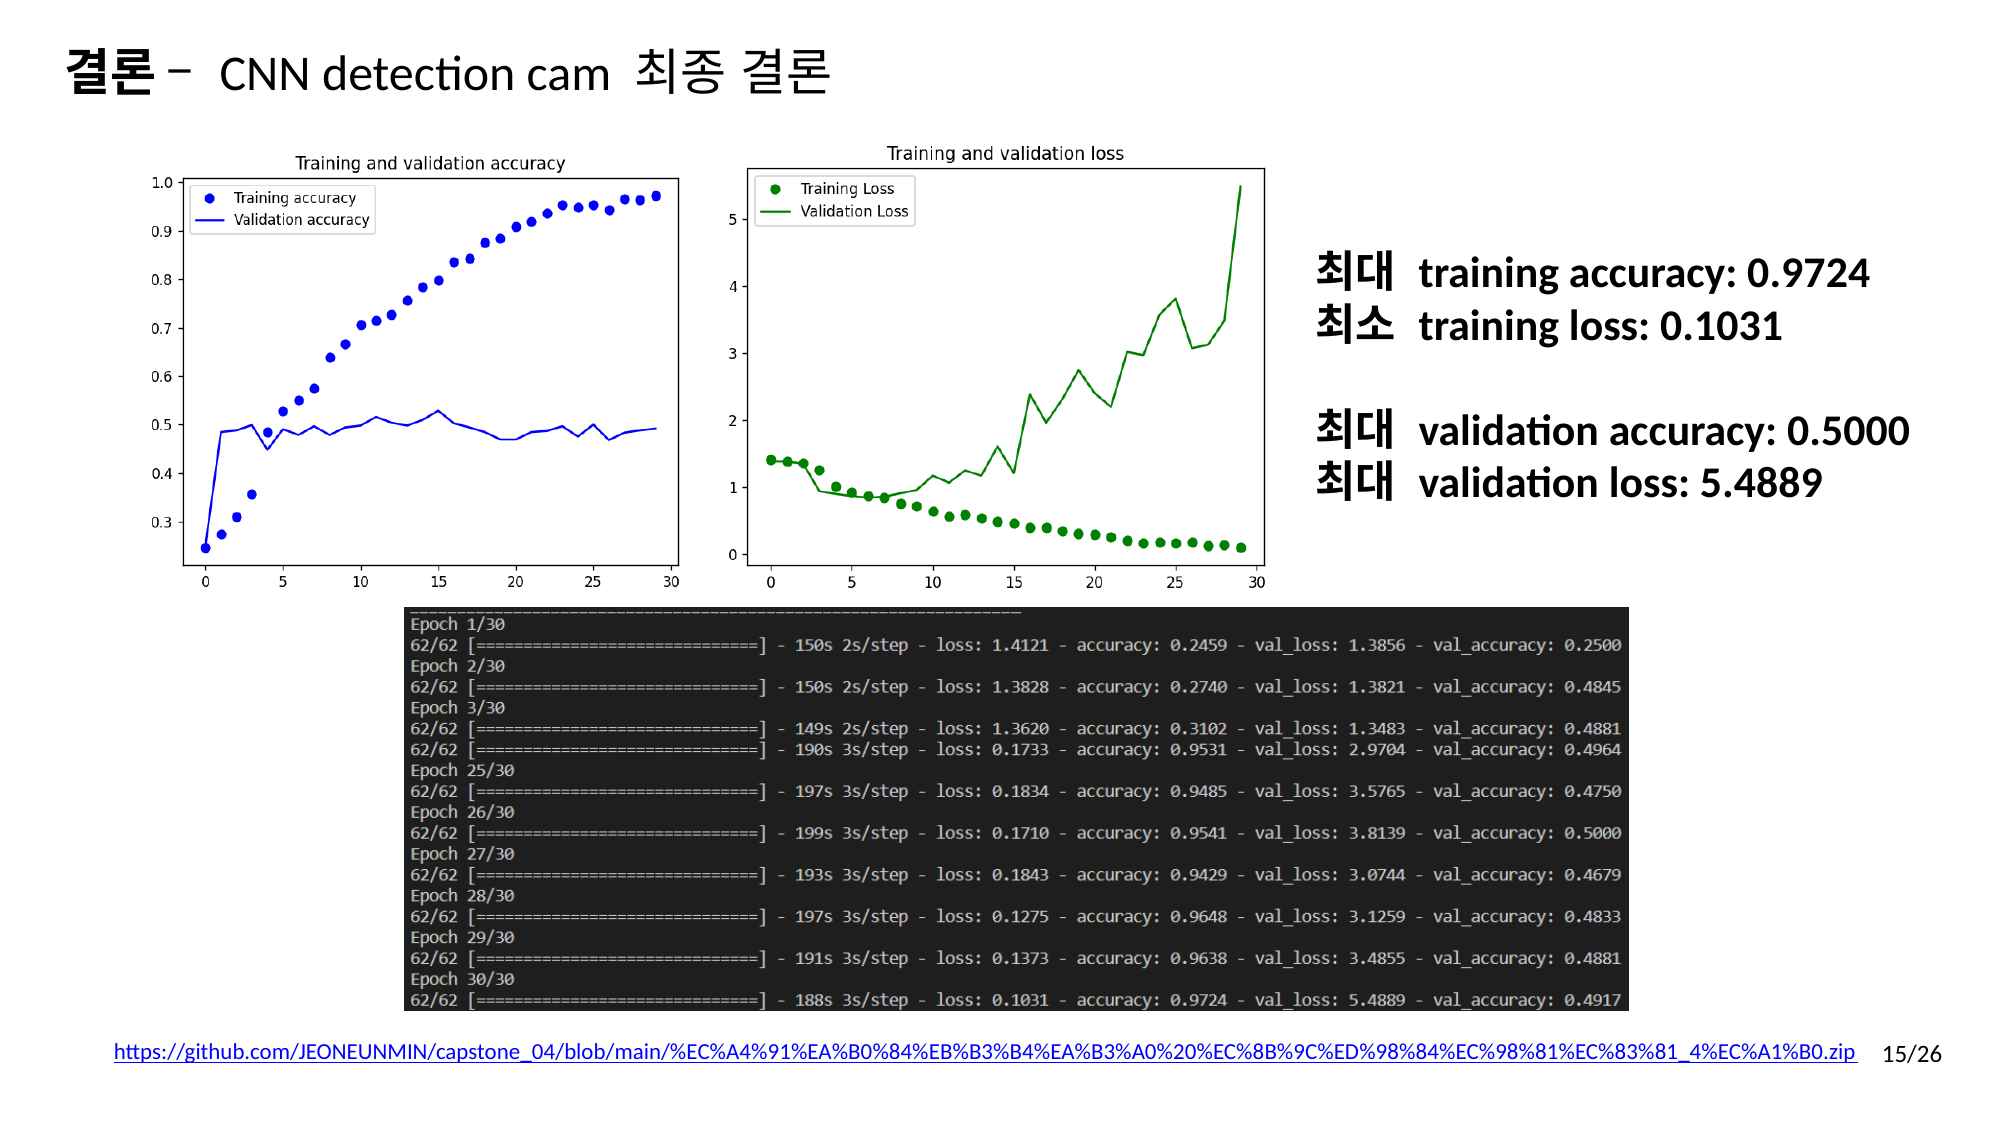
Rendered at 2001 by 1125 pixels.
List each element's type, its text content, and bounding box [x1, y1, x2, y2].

picture [404, 607, 1630, 1012]
text_box 15/26 [1935, 1030, 1958, 1075]
text_box 최대 training accuracy: 0.9724 최소 training loss: 0.1031 최대 validation accuracy: 0.5000 최대 validation loss: 5.4889 [1300, 236, 1935, 515]
text_box https://github.com/JEONEUNMIN/capstone_04/blob/main/%EC%A4%91%EA%B0%84%EB%B3%B4%EA%B3%A0%20%EC%8B%9C%ED%98%84%EC%98%81%EC%83%81_4%EC%A1%B0.zip [99, 1029, 1935, 1100]
picture [716, 137, 1276, 595]
text_box 결론 – CNN detection cam 최종 결론 [49, 33, 862, 109]
picture [136, 143, 693, 596]
